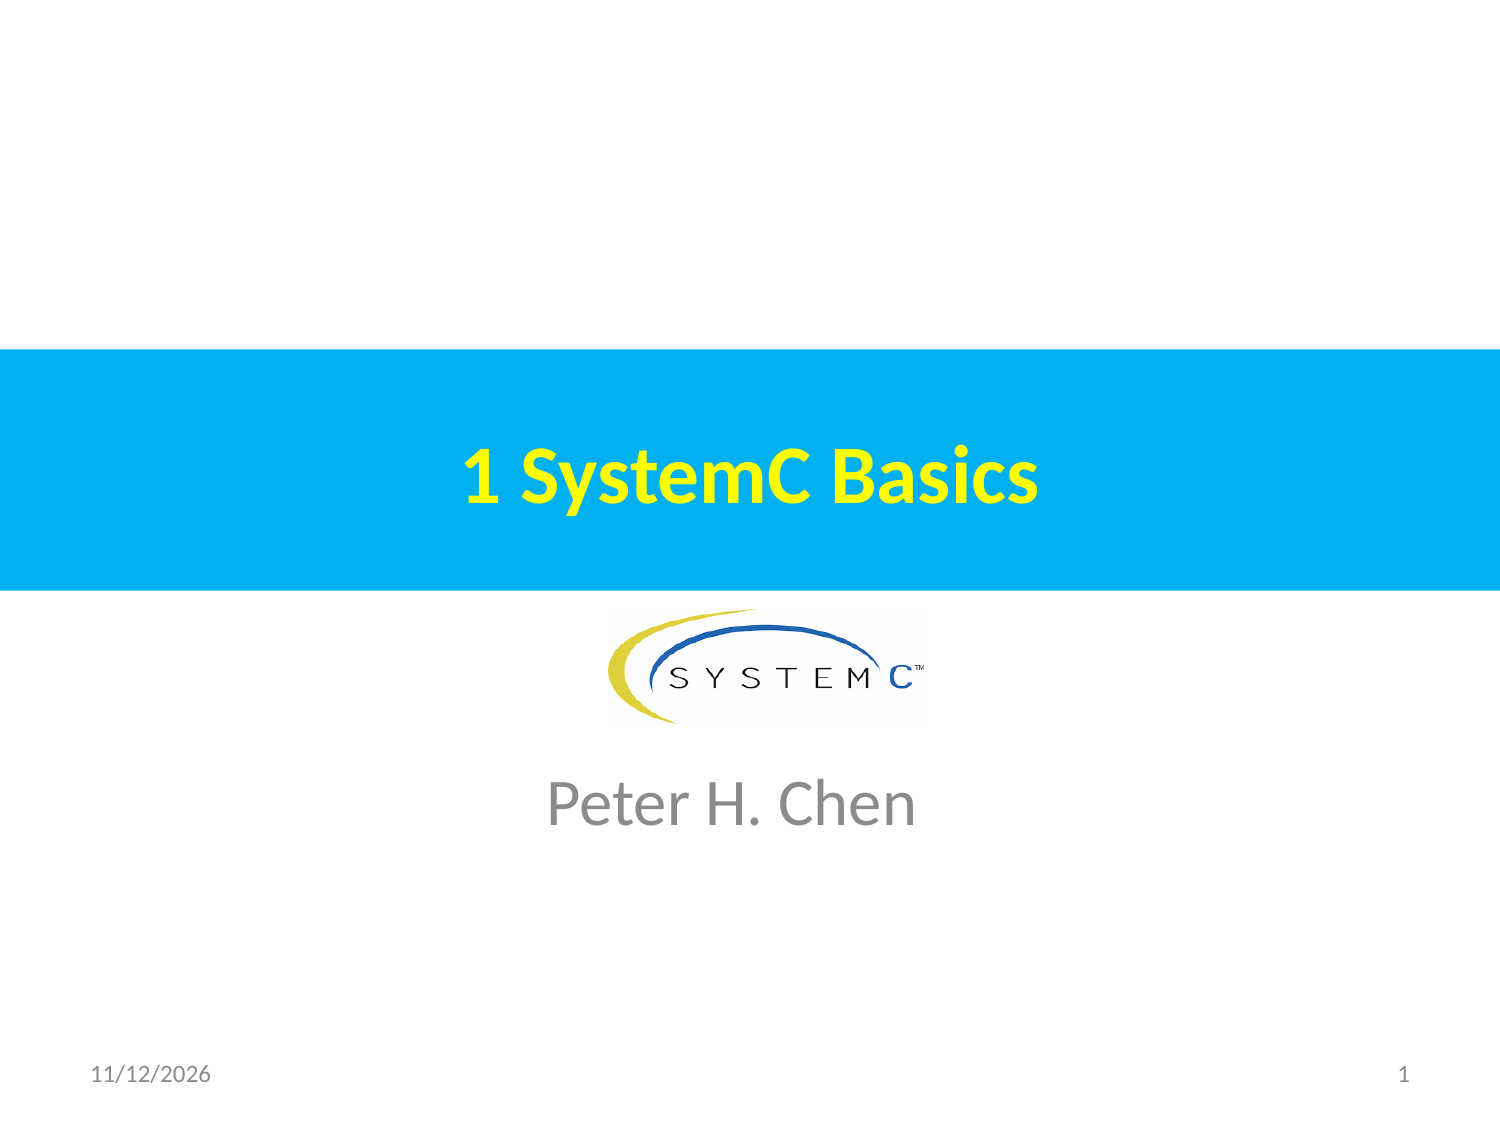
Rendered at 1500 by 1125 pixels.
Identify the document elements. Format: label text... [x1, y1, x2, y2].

slide_number 1 [1074, 1042, 1425, 1103]
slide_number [75, 1042, 425, 1103]
subtitle Peter H. Chen [206, 751, 1257, 866]
picture [608, 609, 924, 724]
title 1 SystemC Basics [0, 349, 1500, 591]
